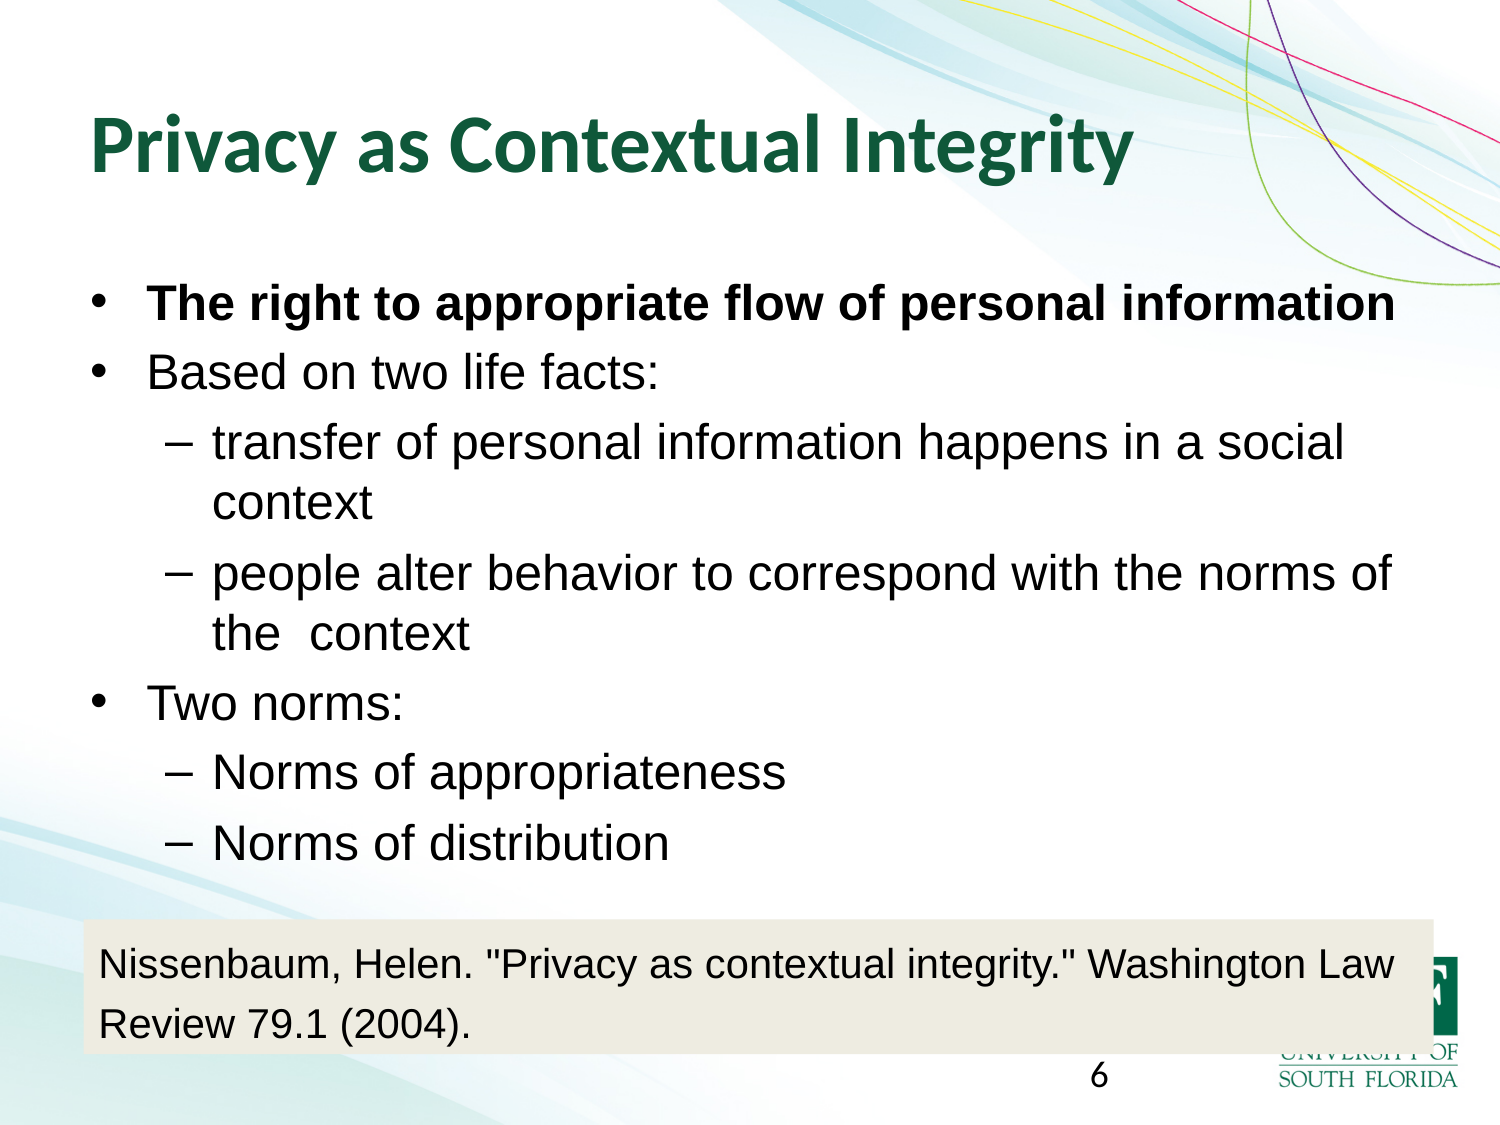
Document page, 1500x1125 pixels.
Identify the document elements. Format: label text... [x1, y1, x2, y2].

picture [0, 0, 1500, 1125]
list The right to appropriate ﬂow of personal information Based on two life facts: transfer of personal information happens in a social context people alter behavior to correspond with the norms of the context Two norms: Norms of appropriateness Norms of distribution [75, 262, 1425, 1005]
text_box Nissenbaum, Helen. "Privacy as contextual integrity." Washington Law Review 79.1 (2004). [83, 919, 1434, 1055]
slide_number 6 [1074, 1042, 1425, 1103]
title Privacy as Contextual Integrity [75, 45, 1425, 233]
